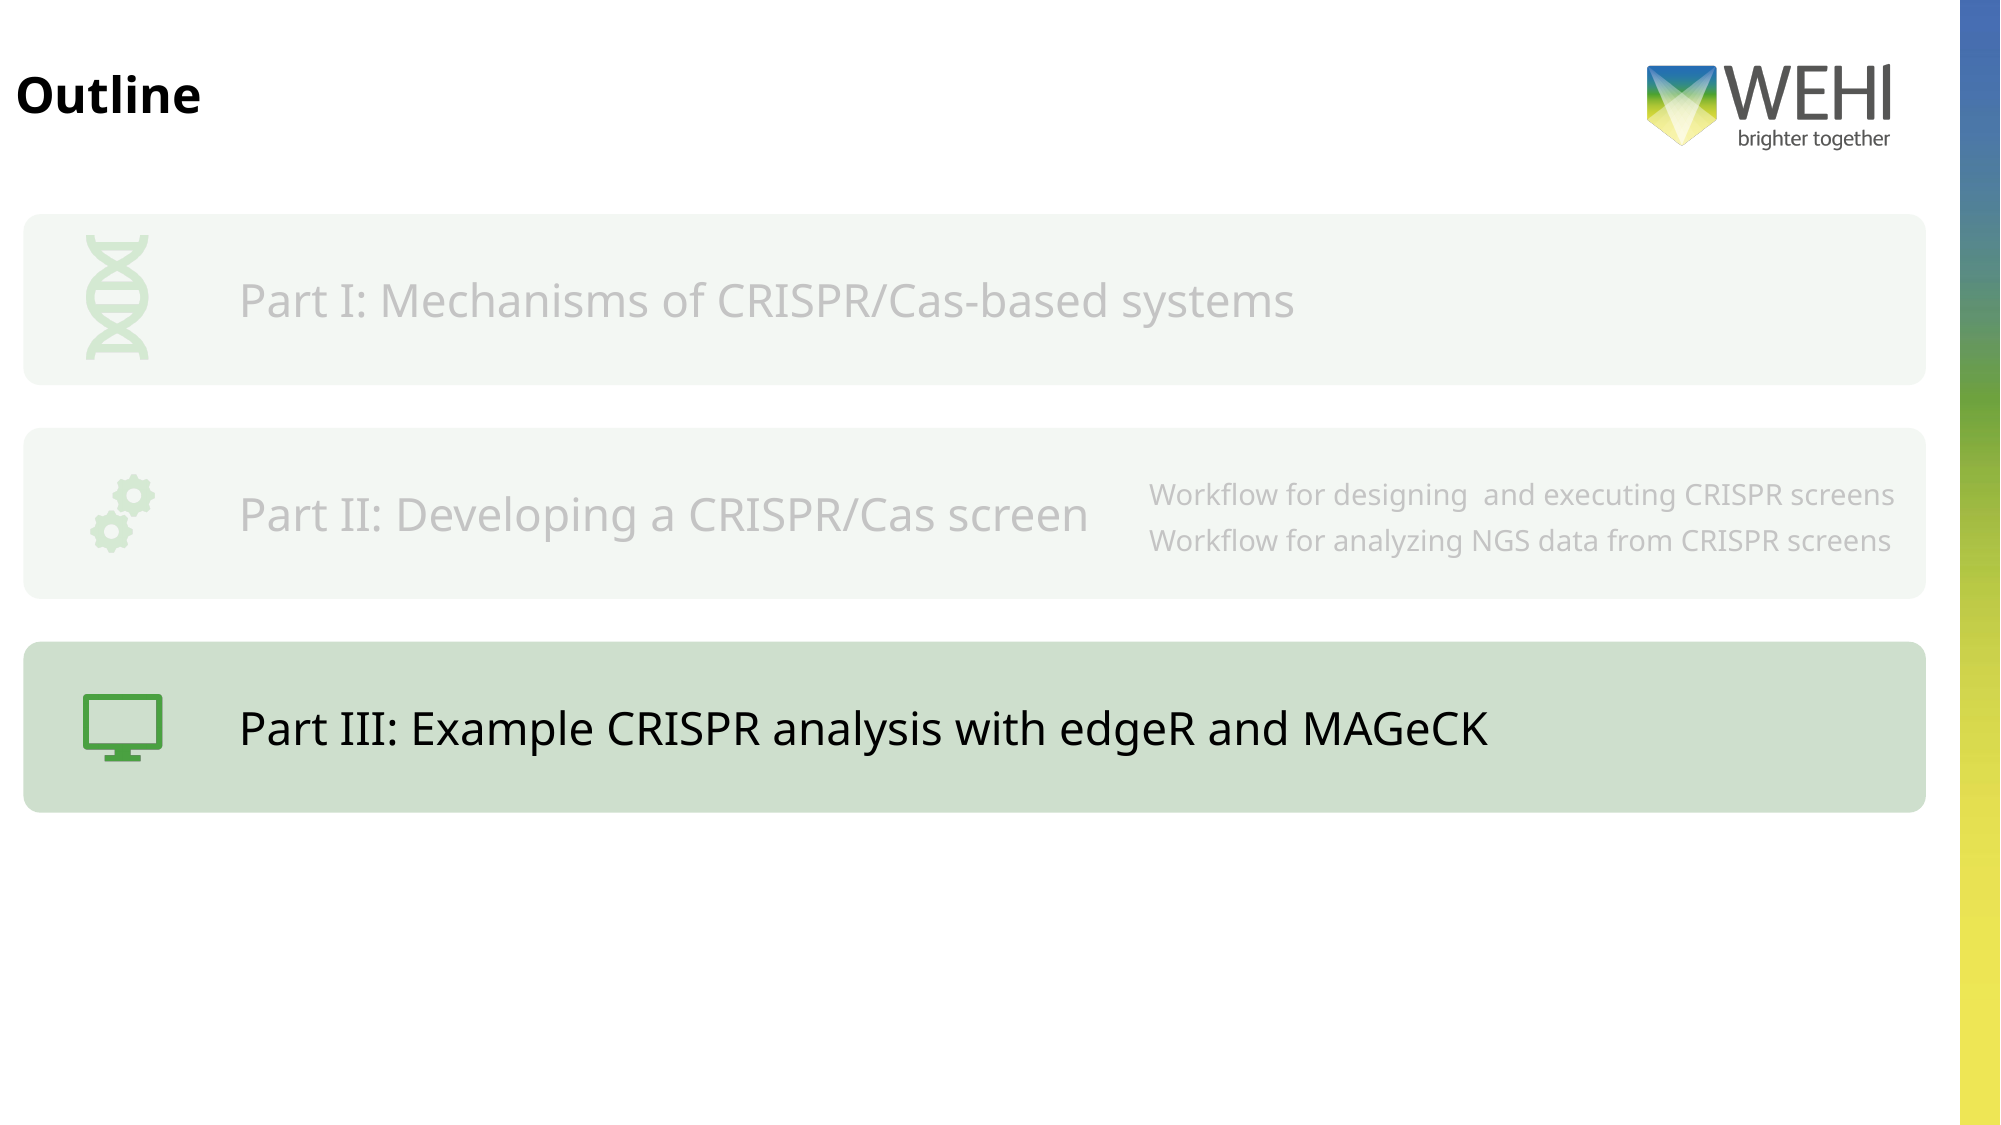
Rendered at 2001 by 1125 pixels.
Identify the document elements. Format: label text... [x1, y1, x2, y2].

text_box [23, 213, 1933, 1027]
picture [48, 228, 185, 365]
picture [1960, 0, 2000, 1125]
picture [1641, 61, 1896, 153]
text_box [13, 201, 1936, 613]
title Outline [0, 0, 1623, 188]
